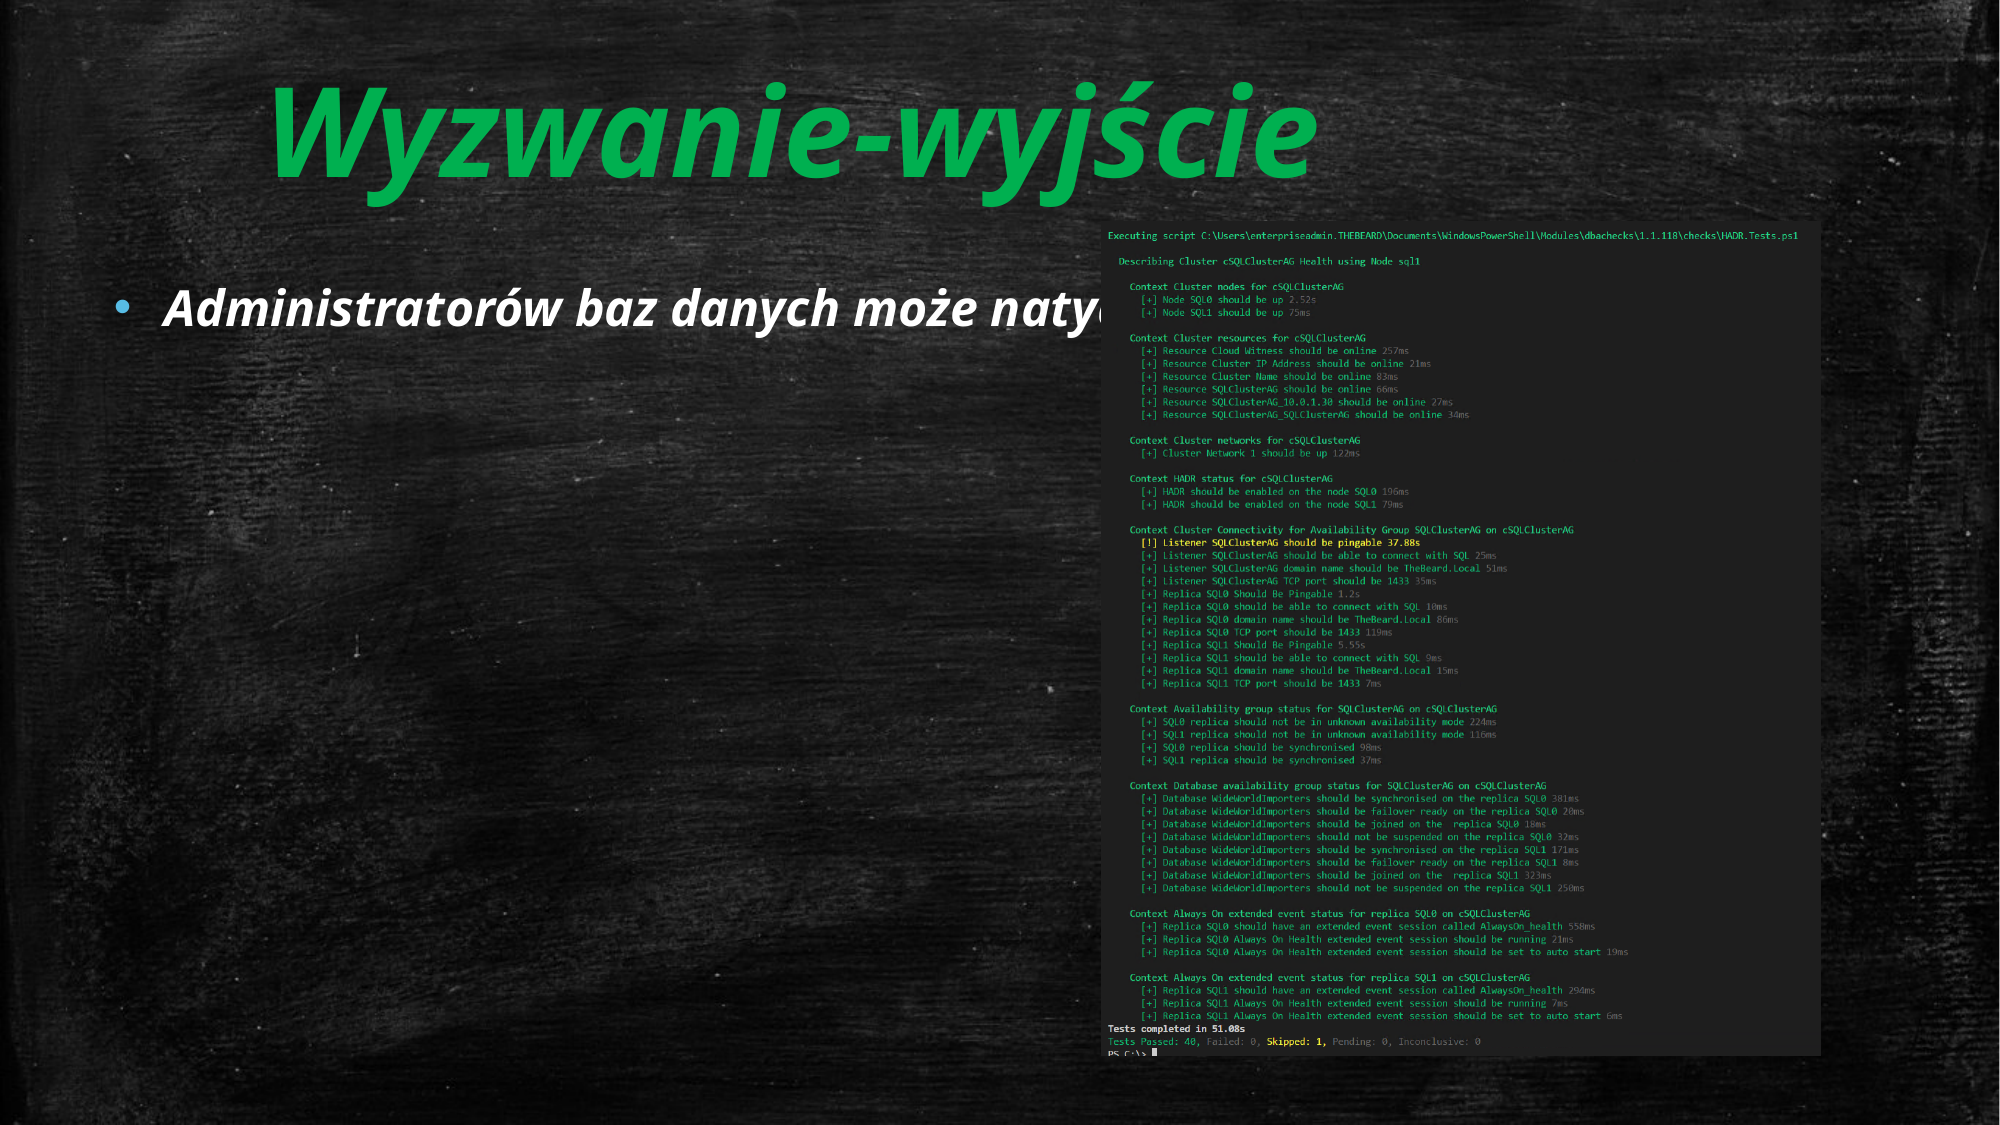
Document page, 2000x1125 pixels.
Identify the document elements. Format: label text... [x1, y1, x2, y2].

title Wyzwanie-wyjście [249, 45, 1750, 213]
picture [1101, 221, 1821, 1056]
list Administratorów baz danych może natychmiast [98, 206, 1902, 1011]
